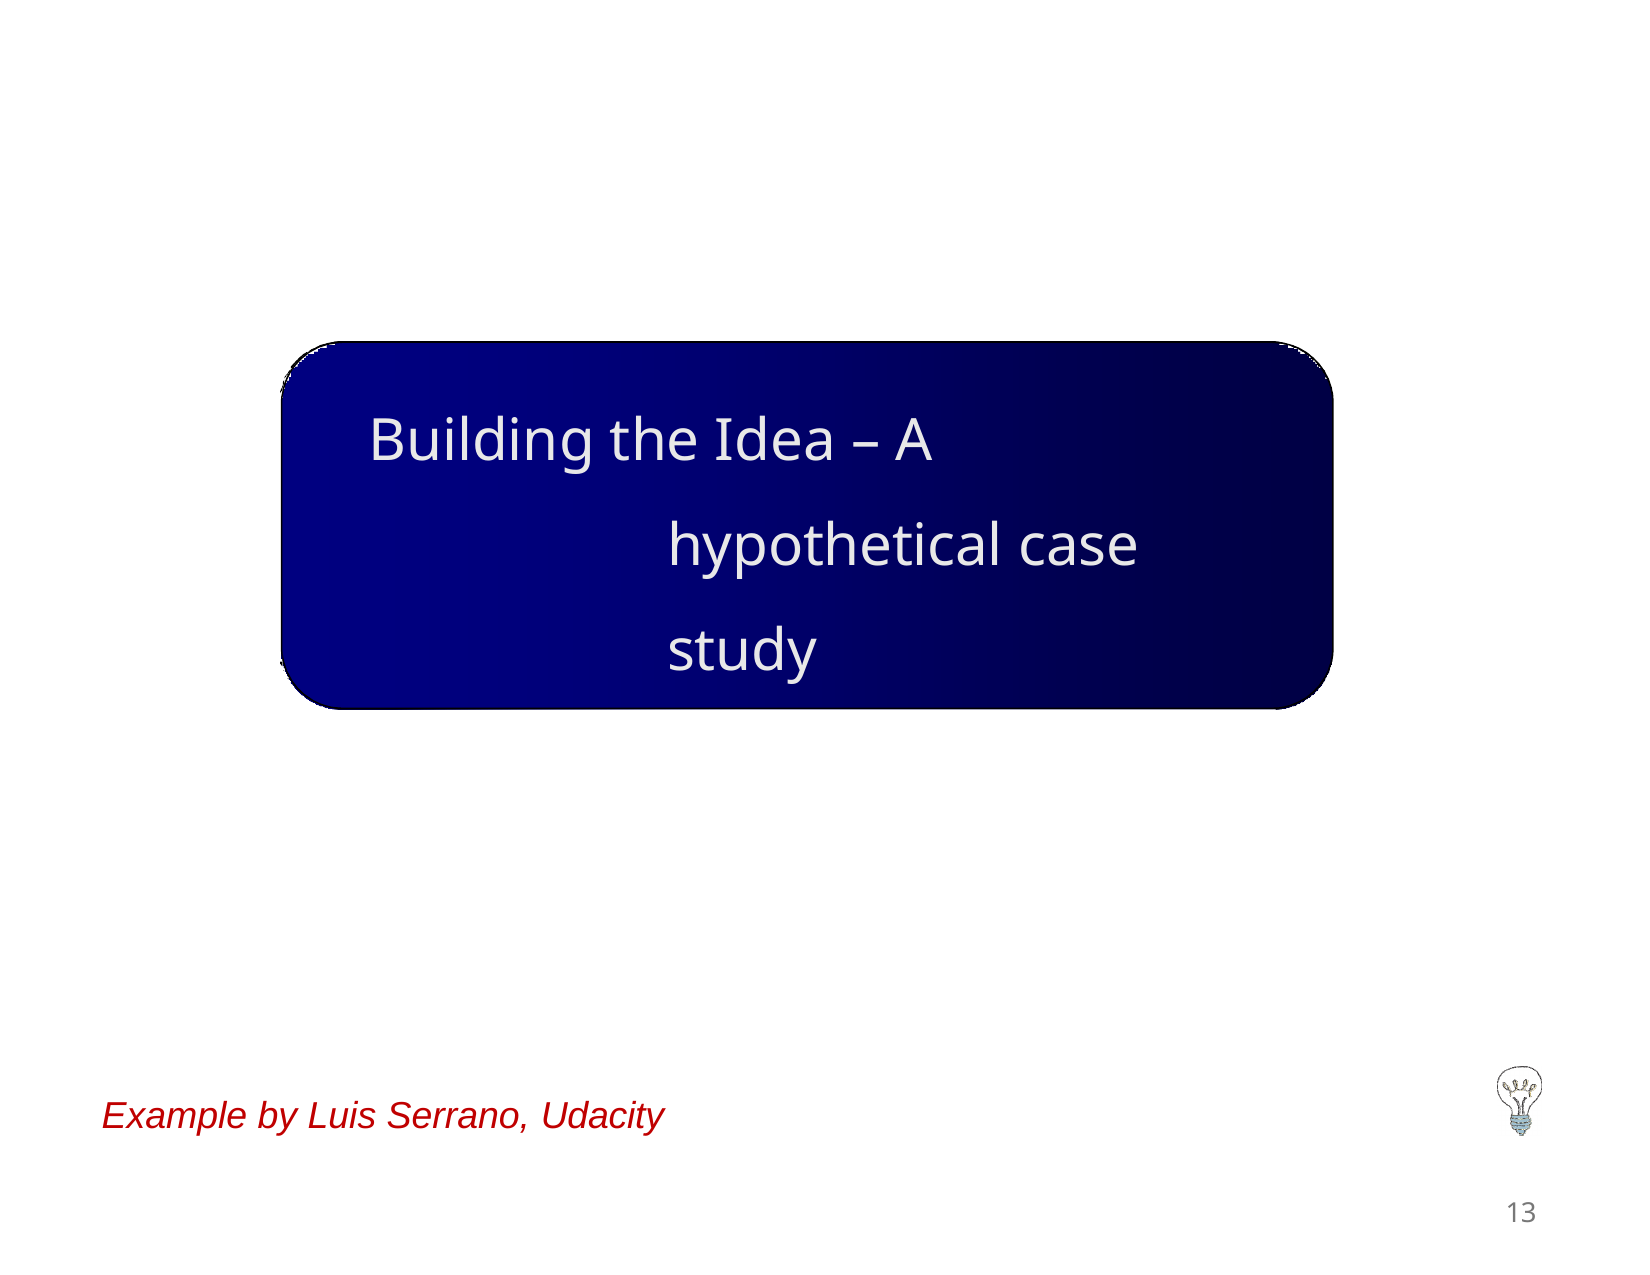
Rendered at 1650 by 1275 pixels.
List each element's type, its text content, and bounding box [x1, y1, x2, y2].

slide_number 13 [1165, 845, 1537, 1275]
picture [1496, 1066, 1543, 1137]
text_box Example by Luis Serrano, Udacity [99, 1088, 669, 1136]
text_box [280, 340, 1335, 710]
